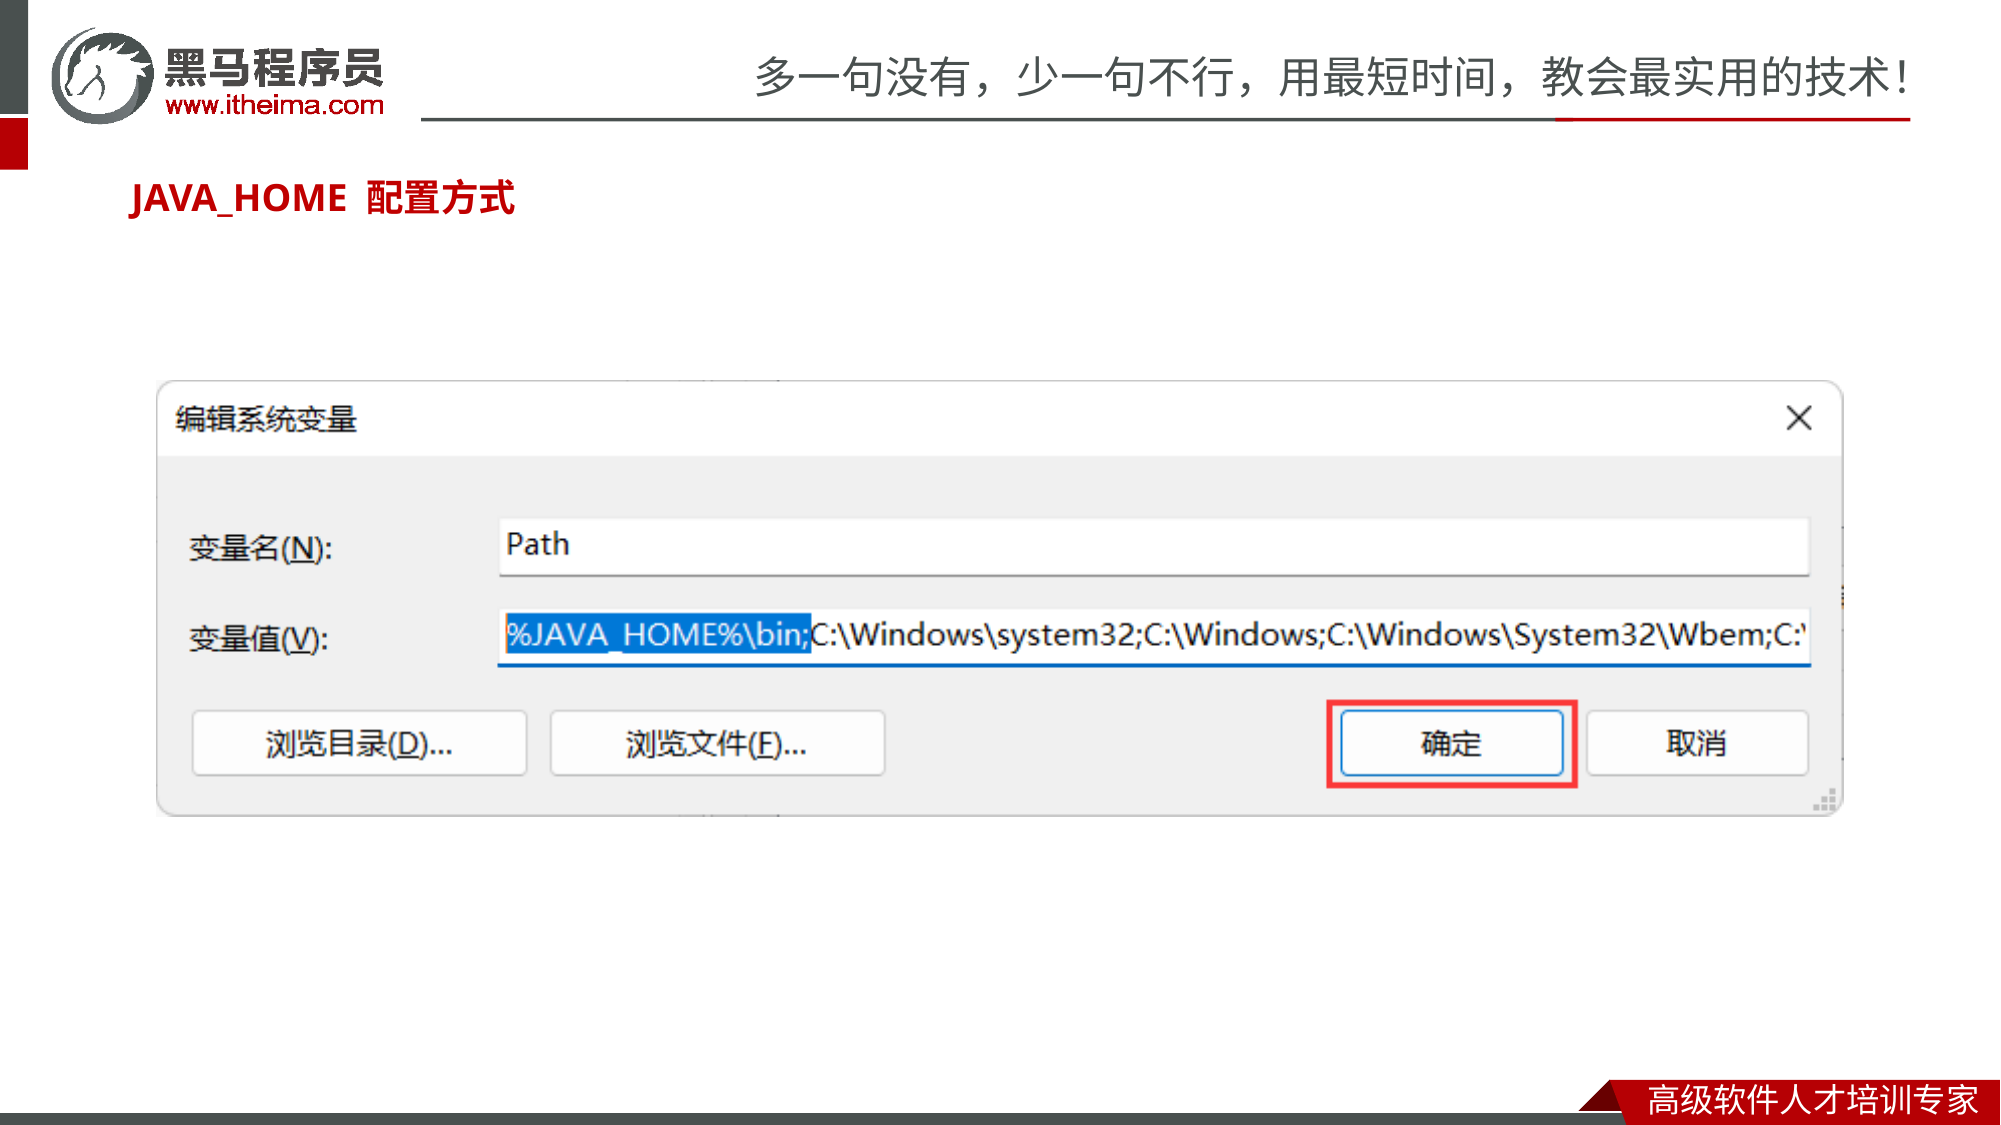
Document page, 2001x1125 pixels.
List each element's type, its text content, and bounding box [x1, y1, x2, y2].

list JAVA_HOME 配置方式 [116, 154, 598, 239]
picture [155, 379, 1844, 817]
picture [50, 26, 384, 125]
